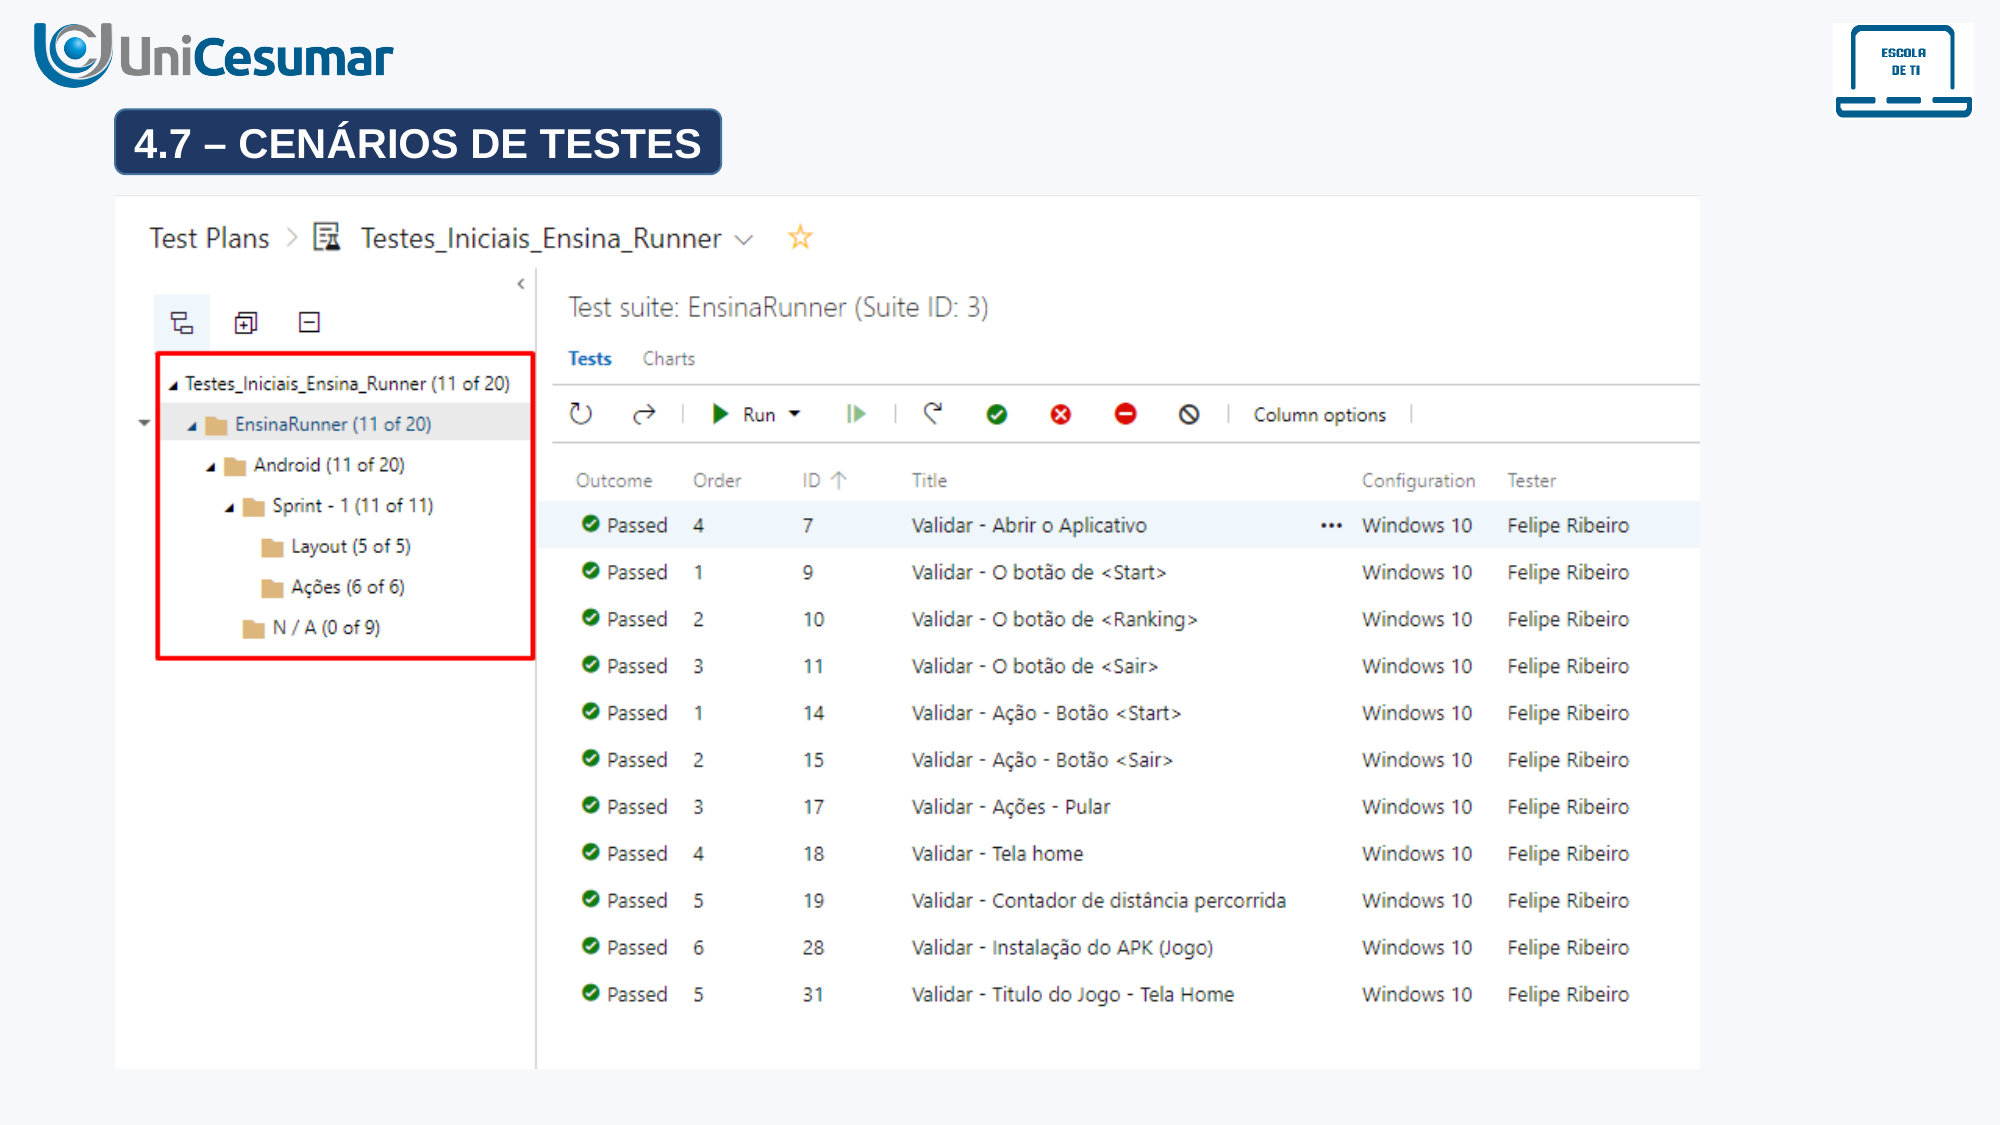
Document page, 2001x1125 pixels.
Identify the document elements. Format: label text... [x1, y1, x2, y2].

picture [115, 195, 1700, 1069]
picture [34, 57, 72, 89]
picture [1833, 23, 1974, 120]
picture [46, 23, 394, 89]
text_box 4.7 – CENÁRIOS DE TESTES [114, 108, 723, 176]
